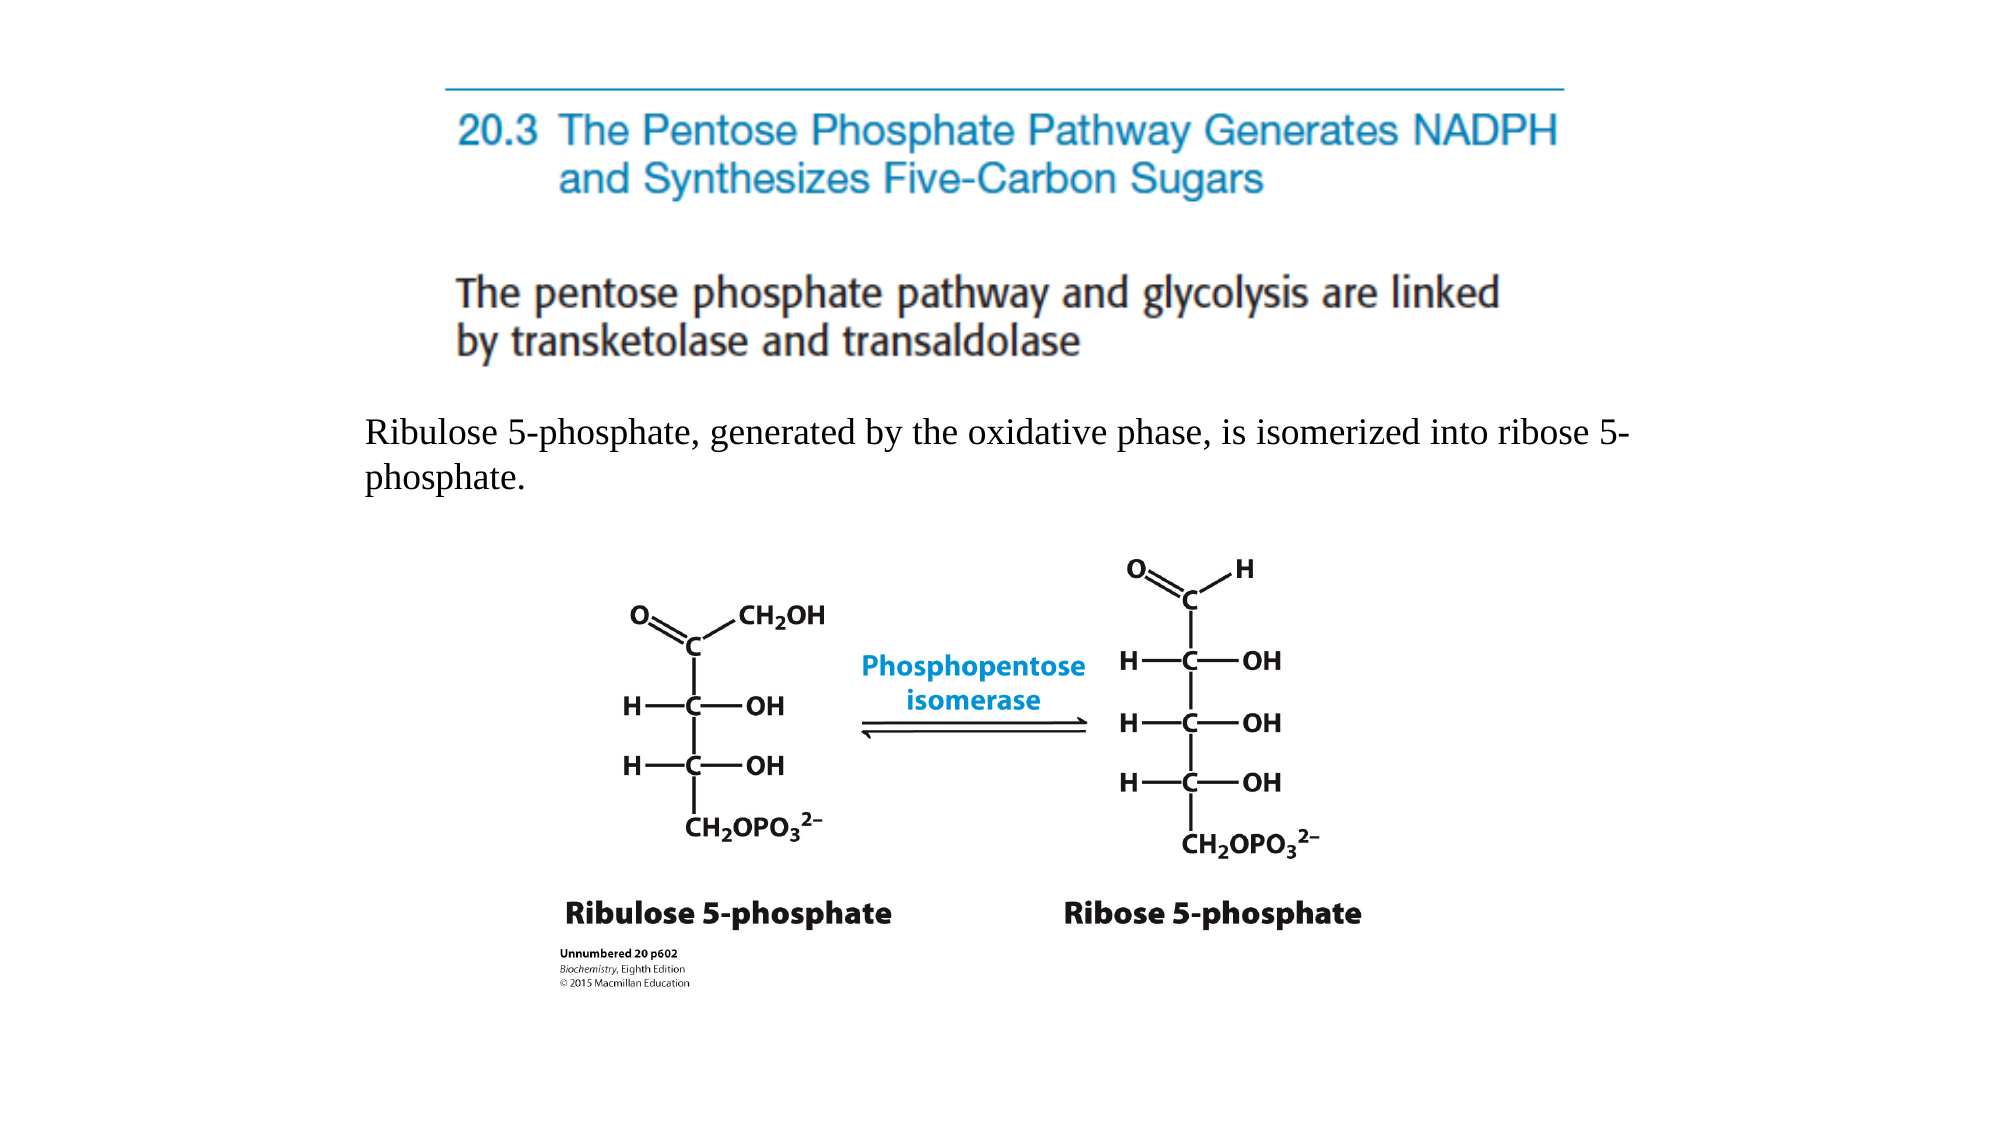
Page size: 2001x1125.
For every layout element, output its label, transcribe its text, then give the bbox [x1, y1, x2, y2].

picture [424, 262, 1538, 369]
picture [555, 552, 1371, 991]
picture [424, 66, 1594, 225]
text_box Ribulose 5-phosphate, generated by the oxidative phase, is isomerized into ribose 5-phosphate. [350, 399, 1682, 505]
